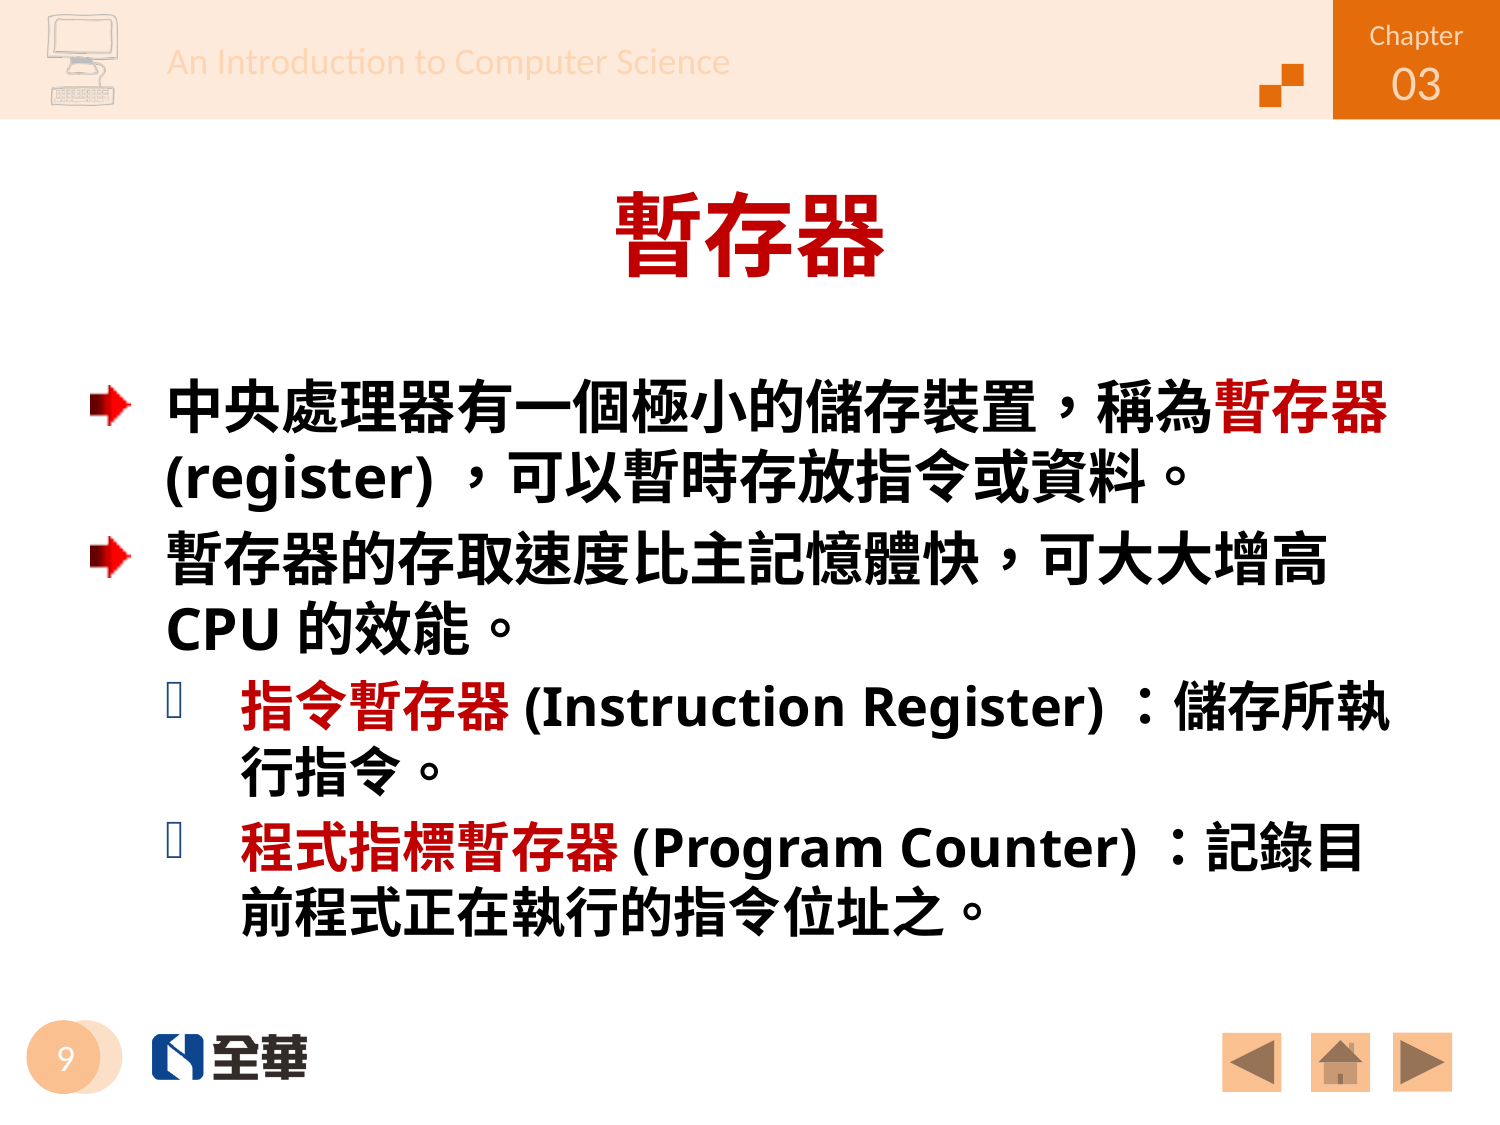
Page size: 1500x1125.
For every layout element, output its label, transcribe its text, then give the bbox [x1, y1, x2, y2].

picture [152, 1034, 307, 1080]
picture [90, 385, 131, 426]
list 中央處理器有一個極小的儲存裝置，稱為暫存器(register)，可以暫時存放指令或資料。 暫存器的存取速度比主記憶體快，可大大增高CPU的效能。 指令暫存器(Instruction Register)：儲存所執行指令。 程式指標暫存器(Program Counter)：記錄目前程式正在執行的指令位址之。 [75, 363, 1425, 1005]
picture [47, 14, 118, 106]
picture [90, 536, 131, 578]
title 暫存器 [75, 138, 1425, 327]
